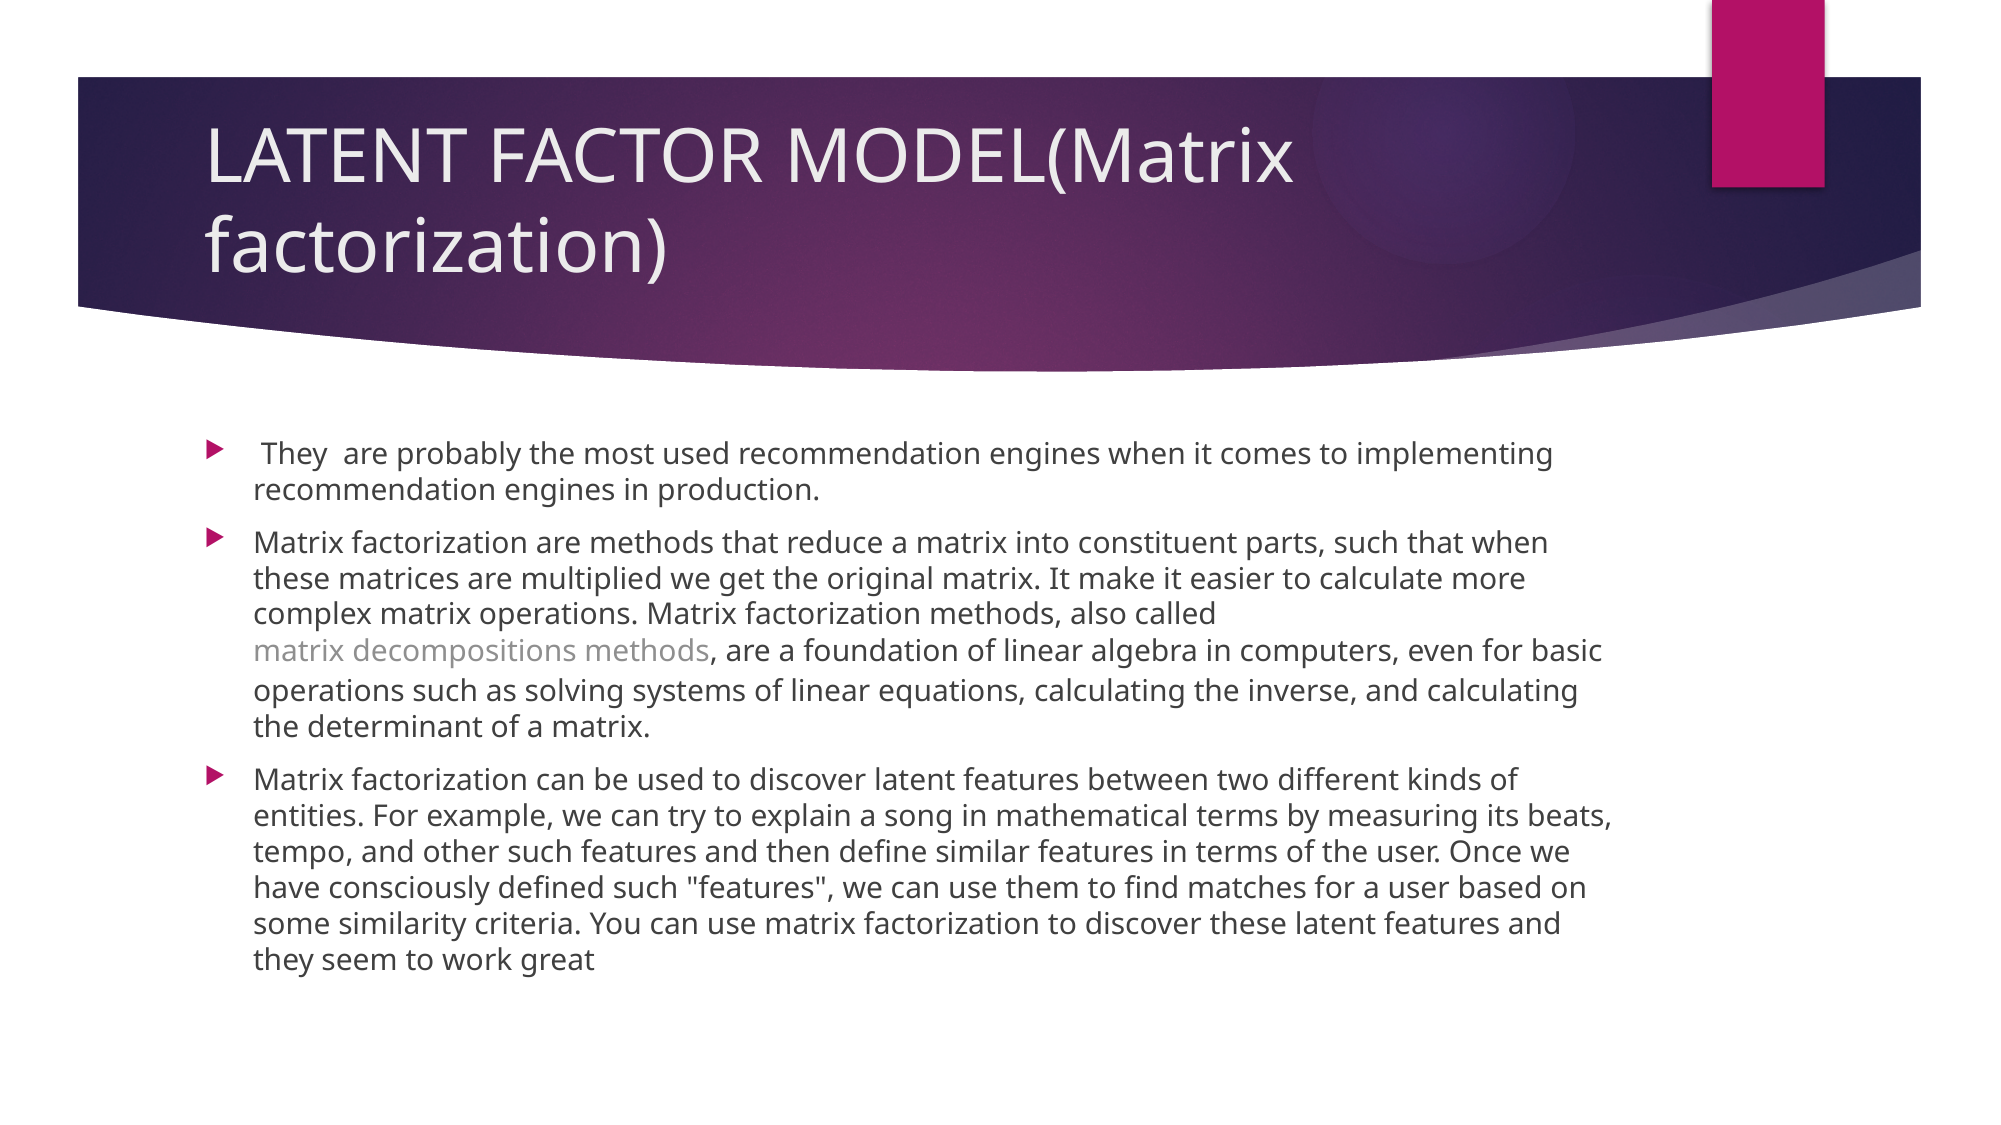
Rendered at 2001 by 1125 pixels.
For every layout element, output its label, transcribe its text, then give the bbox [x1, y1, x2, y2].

list They are probably the most used recommendation engines when it comes to implementing recommendation engines in production. Matrix factorization are methods that reduce a matrix into constituent parts, such that when these matrices are multiplied we get the original matrix. It make it easier to calculate more complex matrix operations. Matrix factorization methods, also called matrix decompositions methods, are a foundation of linear algebra in computers, even for basic operations such as solving systems of linear equations, calculating the inverse, and calculating the determinant of a matrix. Matrix factorization can be used to discover latent features between two different kinds of entities. For example, we can try to explain a song in mathematical terms by measuring its beats, tempo, and other such features and then define similar features in terms of the user. Once we have consciously defined such "features", we can use them to find matches for a user based on some similarity criteria. You can use matrix factorization to discover these latent features and they seem to work great [189, 427, 1638, 988]
title LATENT FACTOR MODEL(Matrix factorization) [189, 118, 1627, 276]
